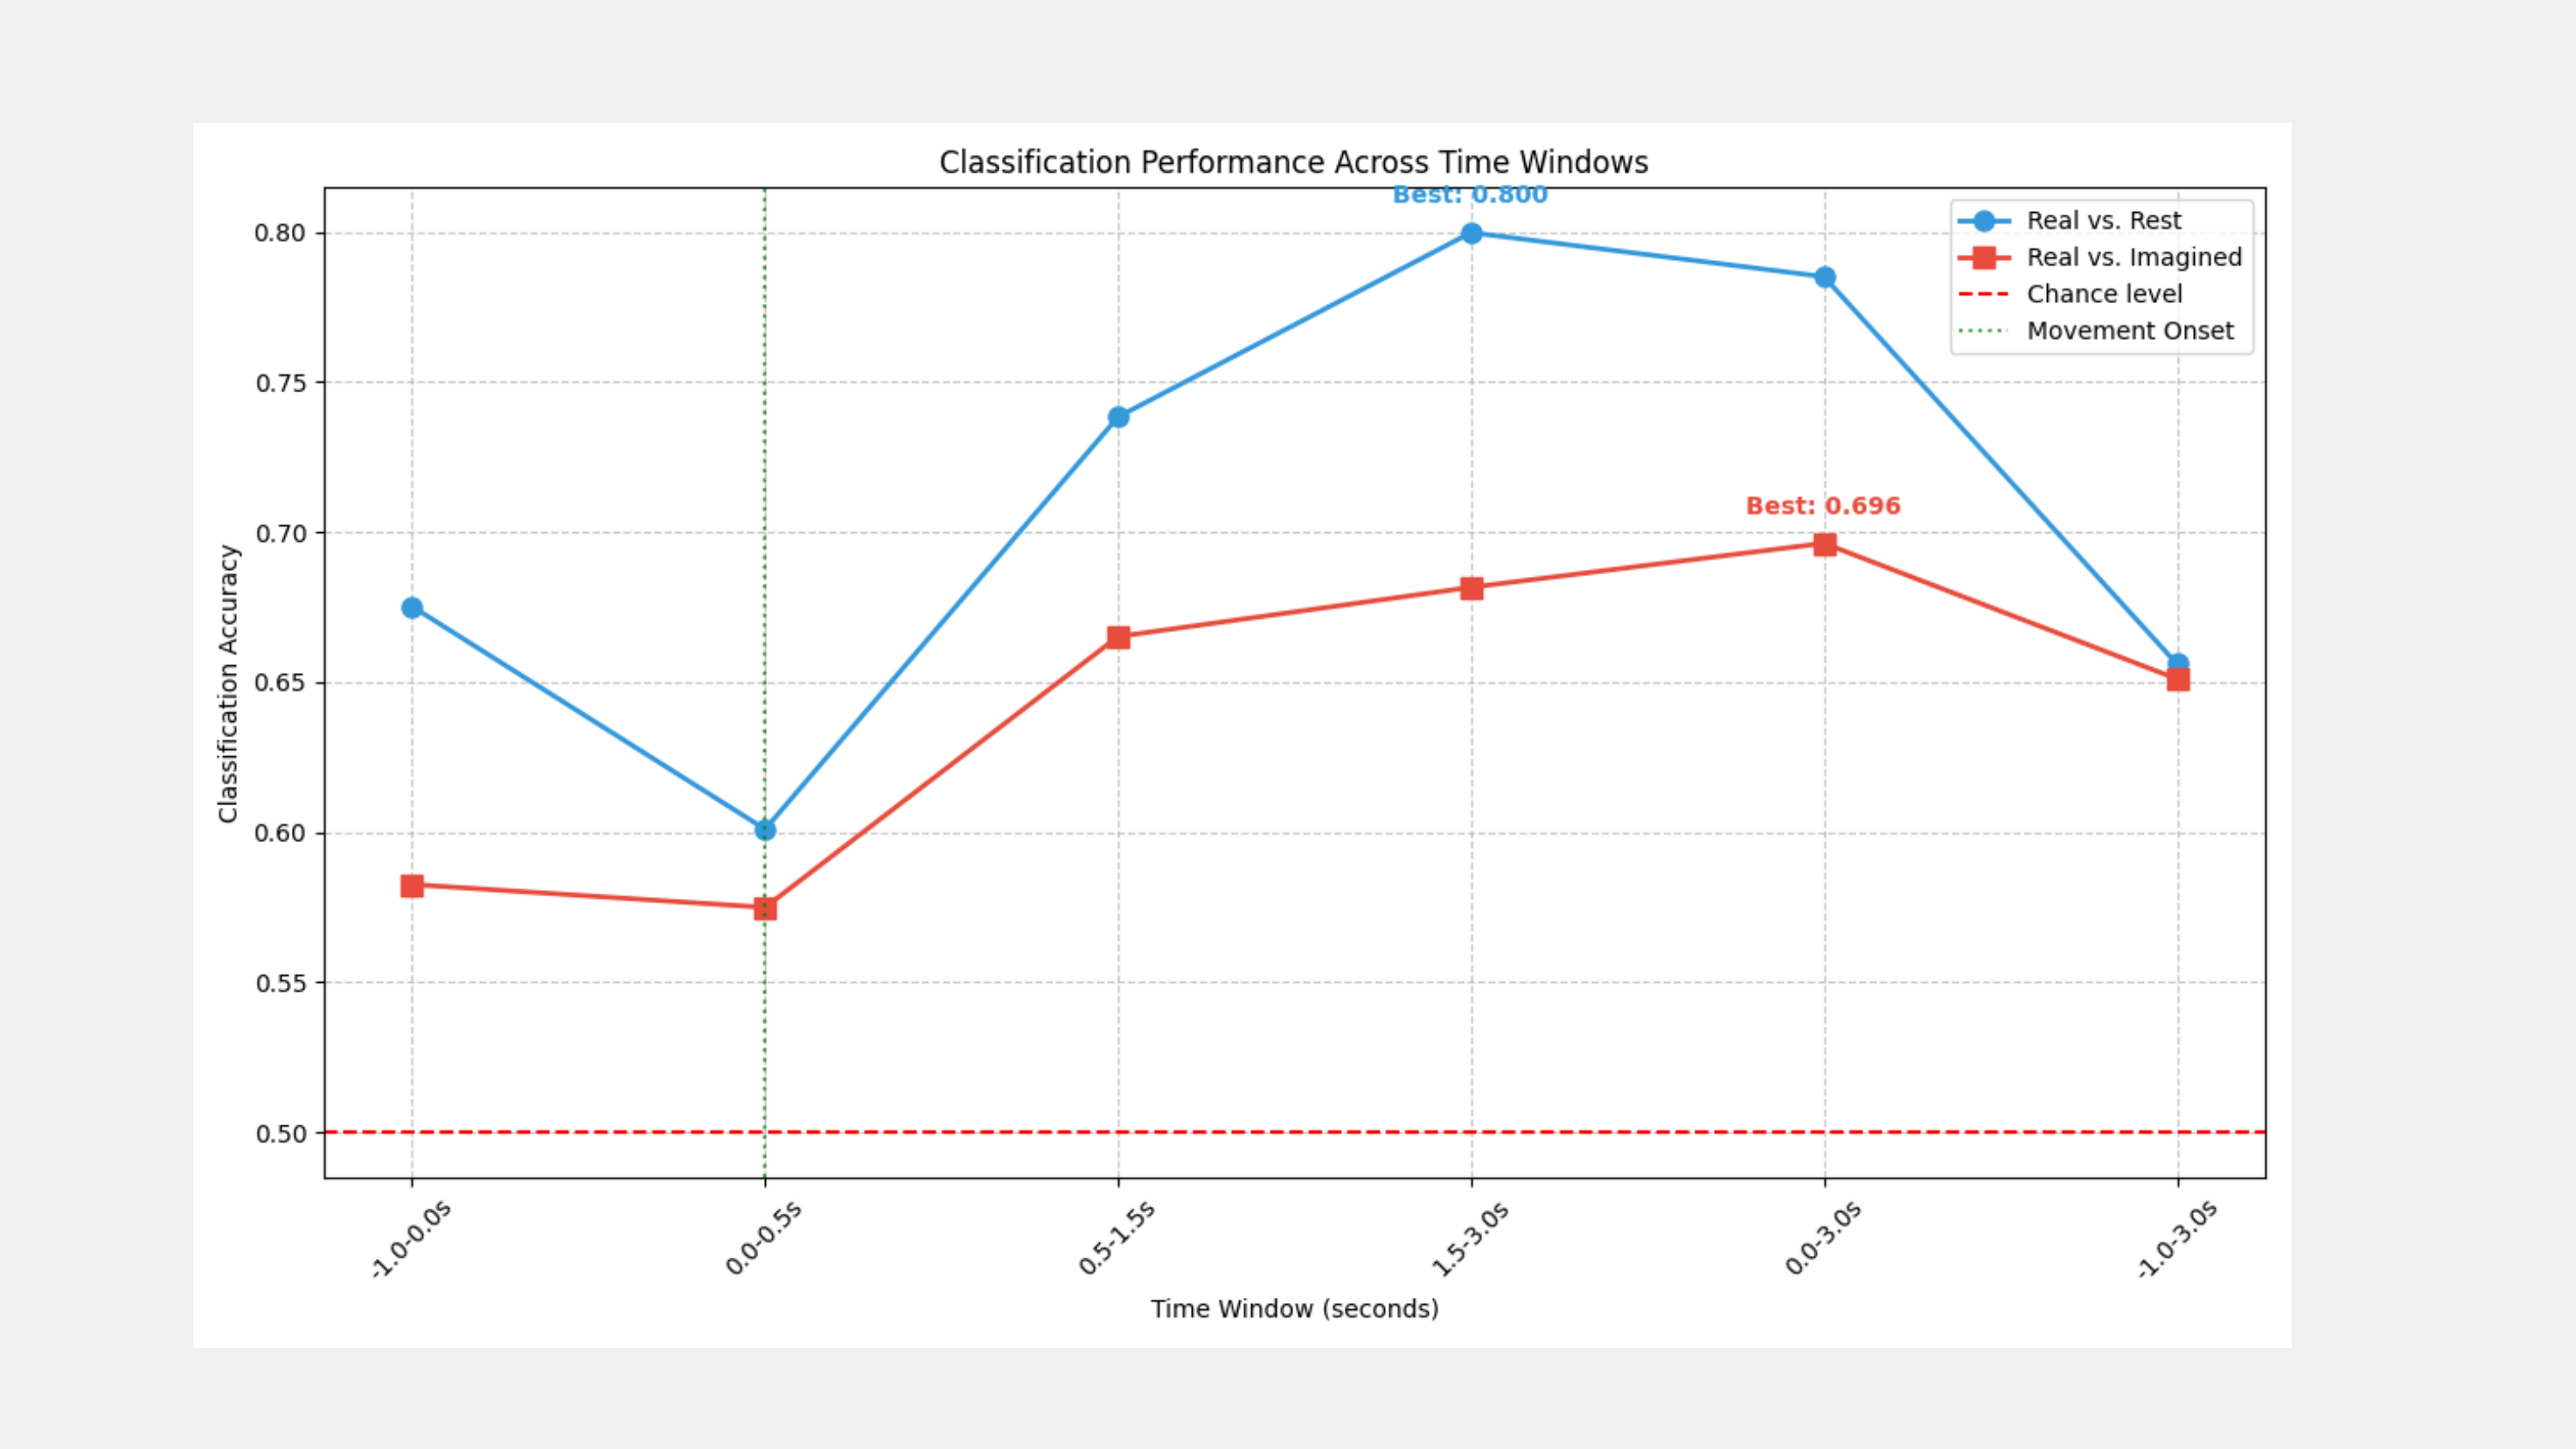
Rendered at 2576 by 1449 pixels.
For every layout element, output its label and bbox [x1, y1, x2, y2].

text_box [193, 123, 2292, 1348]
